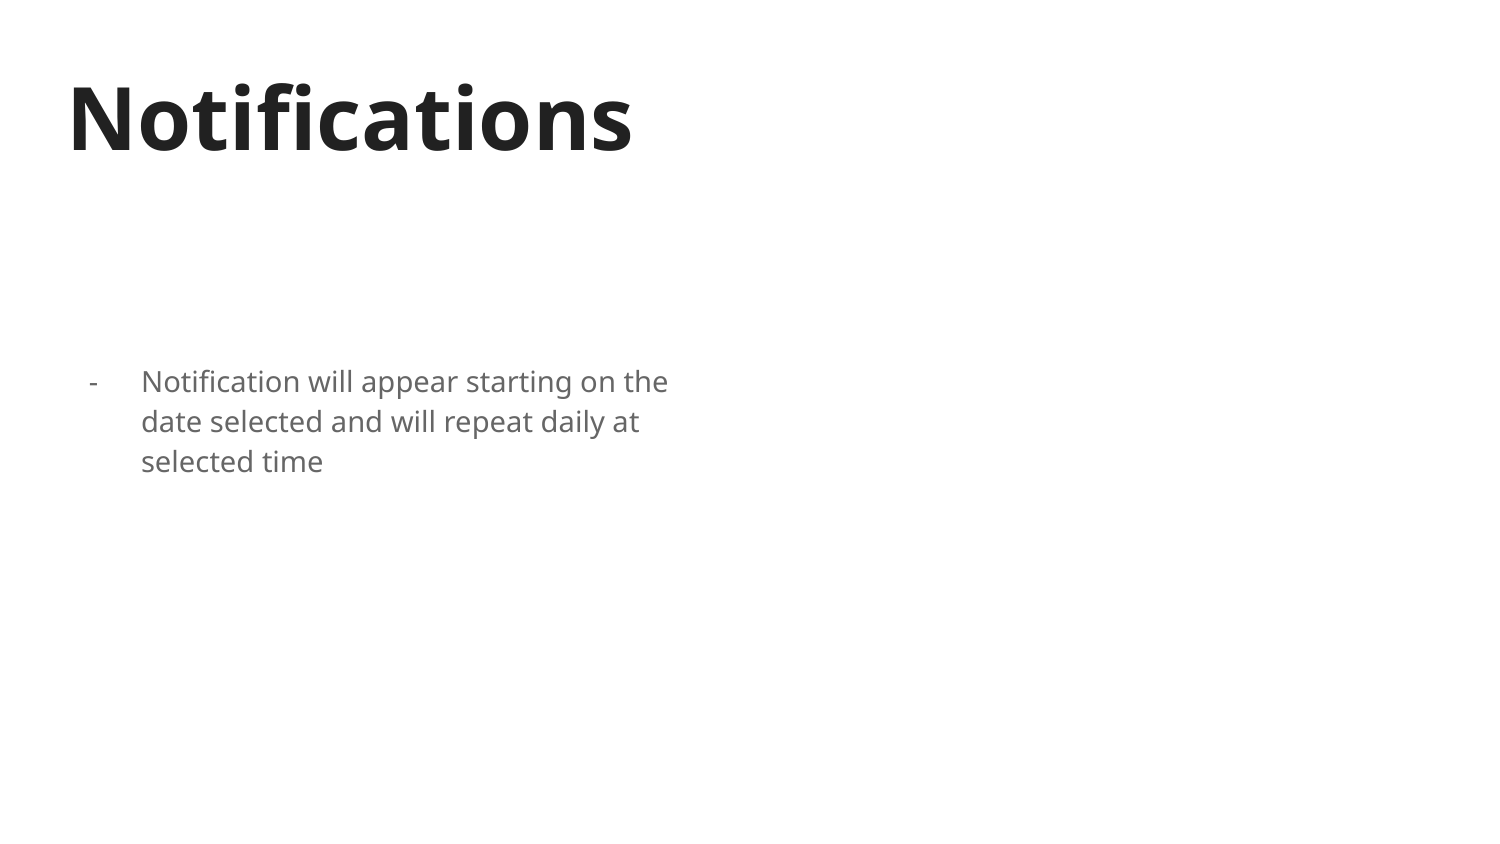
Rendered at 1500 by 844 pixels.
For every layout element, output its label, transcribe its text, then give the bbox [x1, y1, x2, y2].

title Notifications [51, 48, 1449, 180]
list Notification will appear starting on the date selected and will repeat daily at selected time [51, 201, 708, 750]
